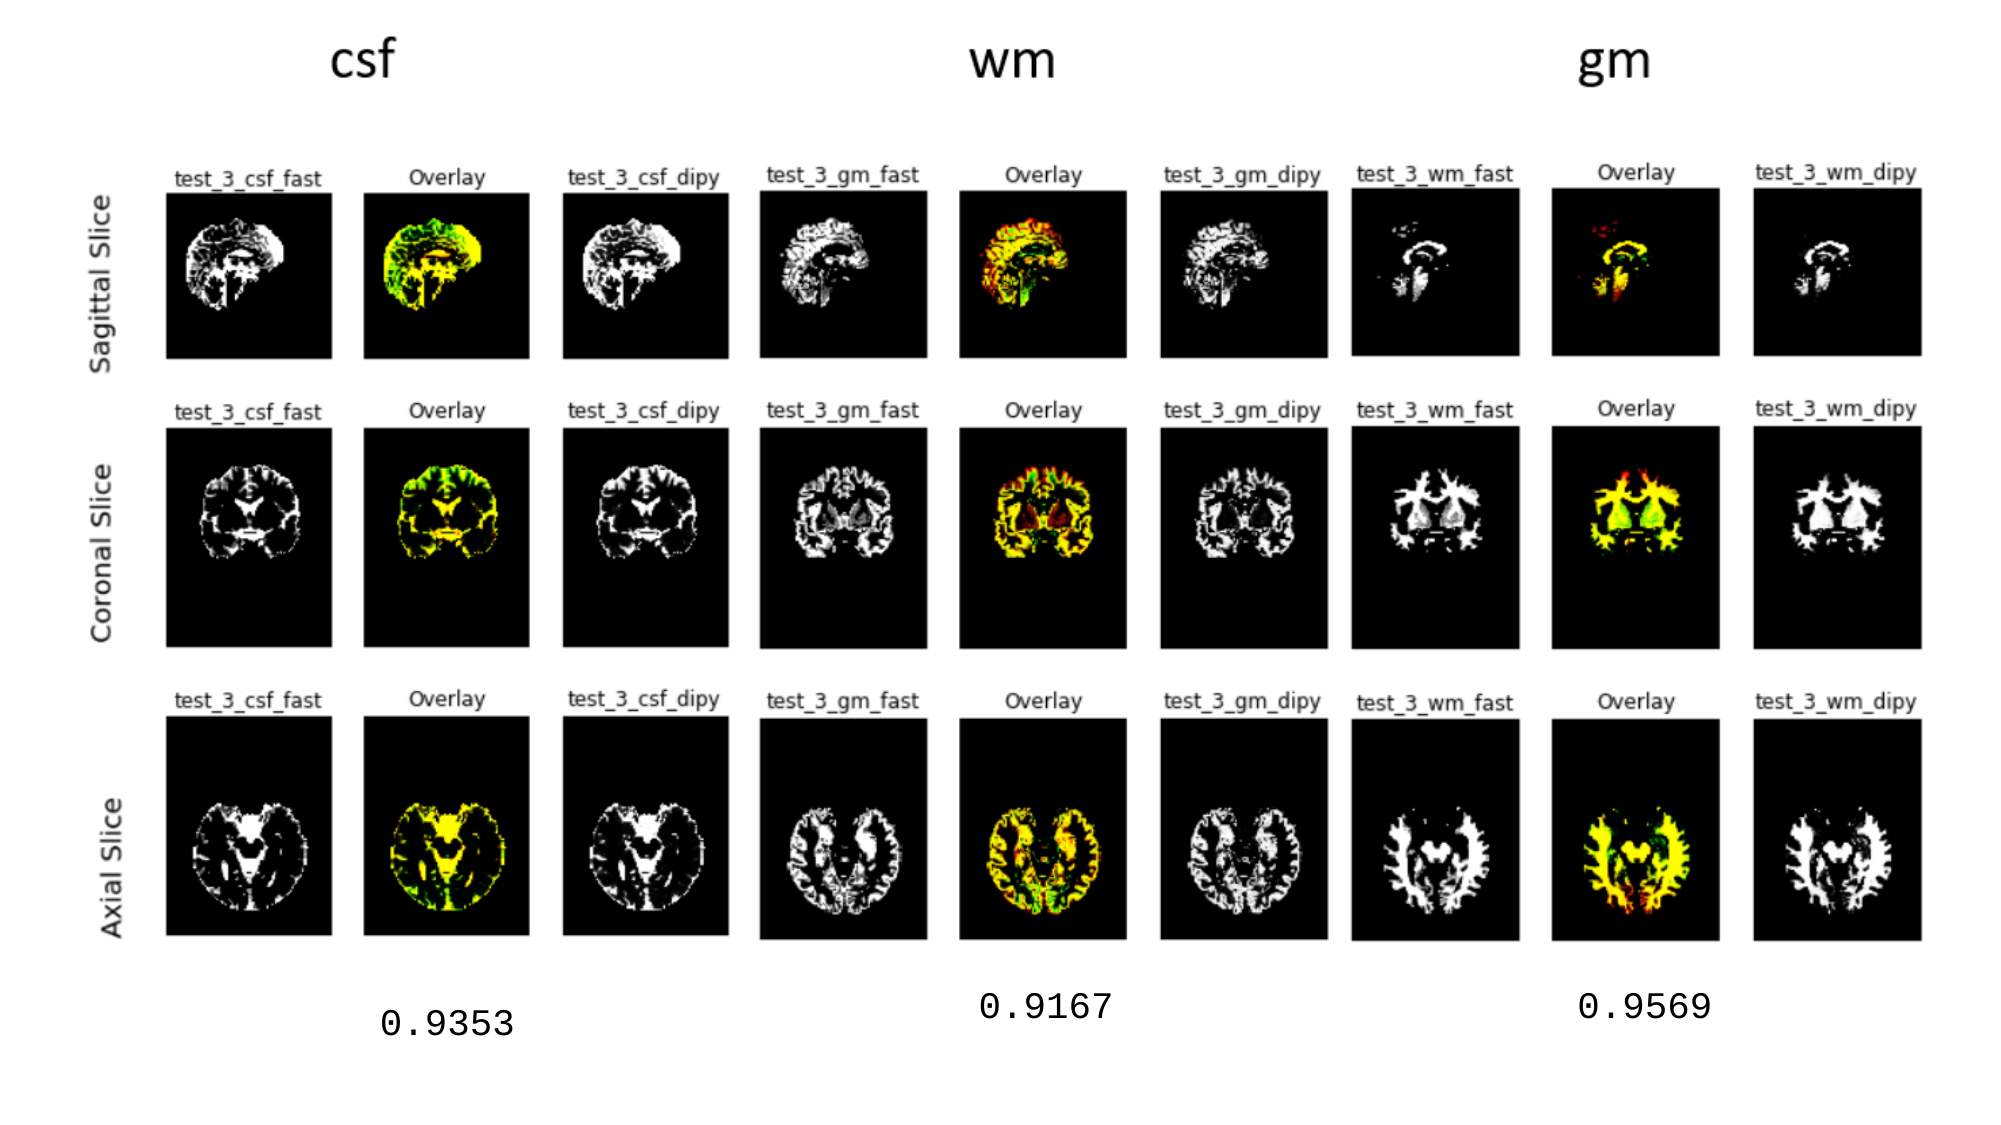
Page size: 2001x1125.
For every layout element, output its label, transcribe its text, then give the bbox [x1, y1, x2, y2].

picture [65, 170, 143, 991]
text_box 0.9569 [1562, 973, 1728, 1034]
picture [147, 151, 747, 946]
picture [751, 151, 1932, 957]
picture [72, 0, 1873, 122]
text_box 0.9353 [365, 990, 530, 1050]
text_box 0.9167 [963, 973, 1129, 1034]
